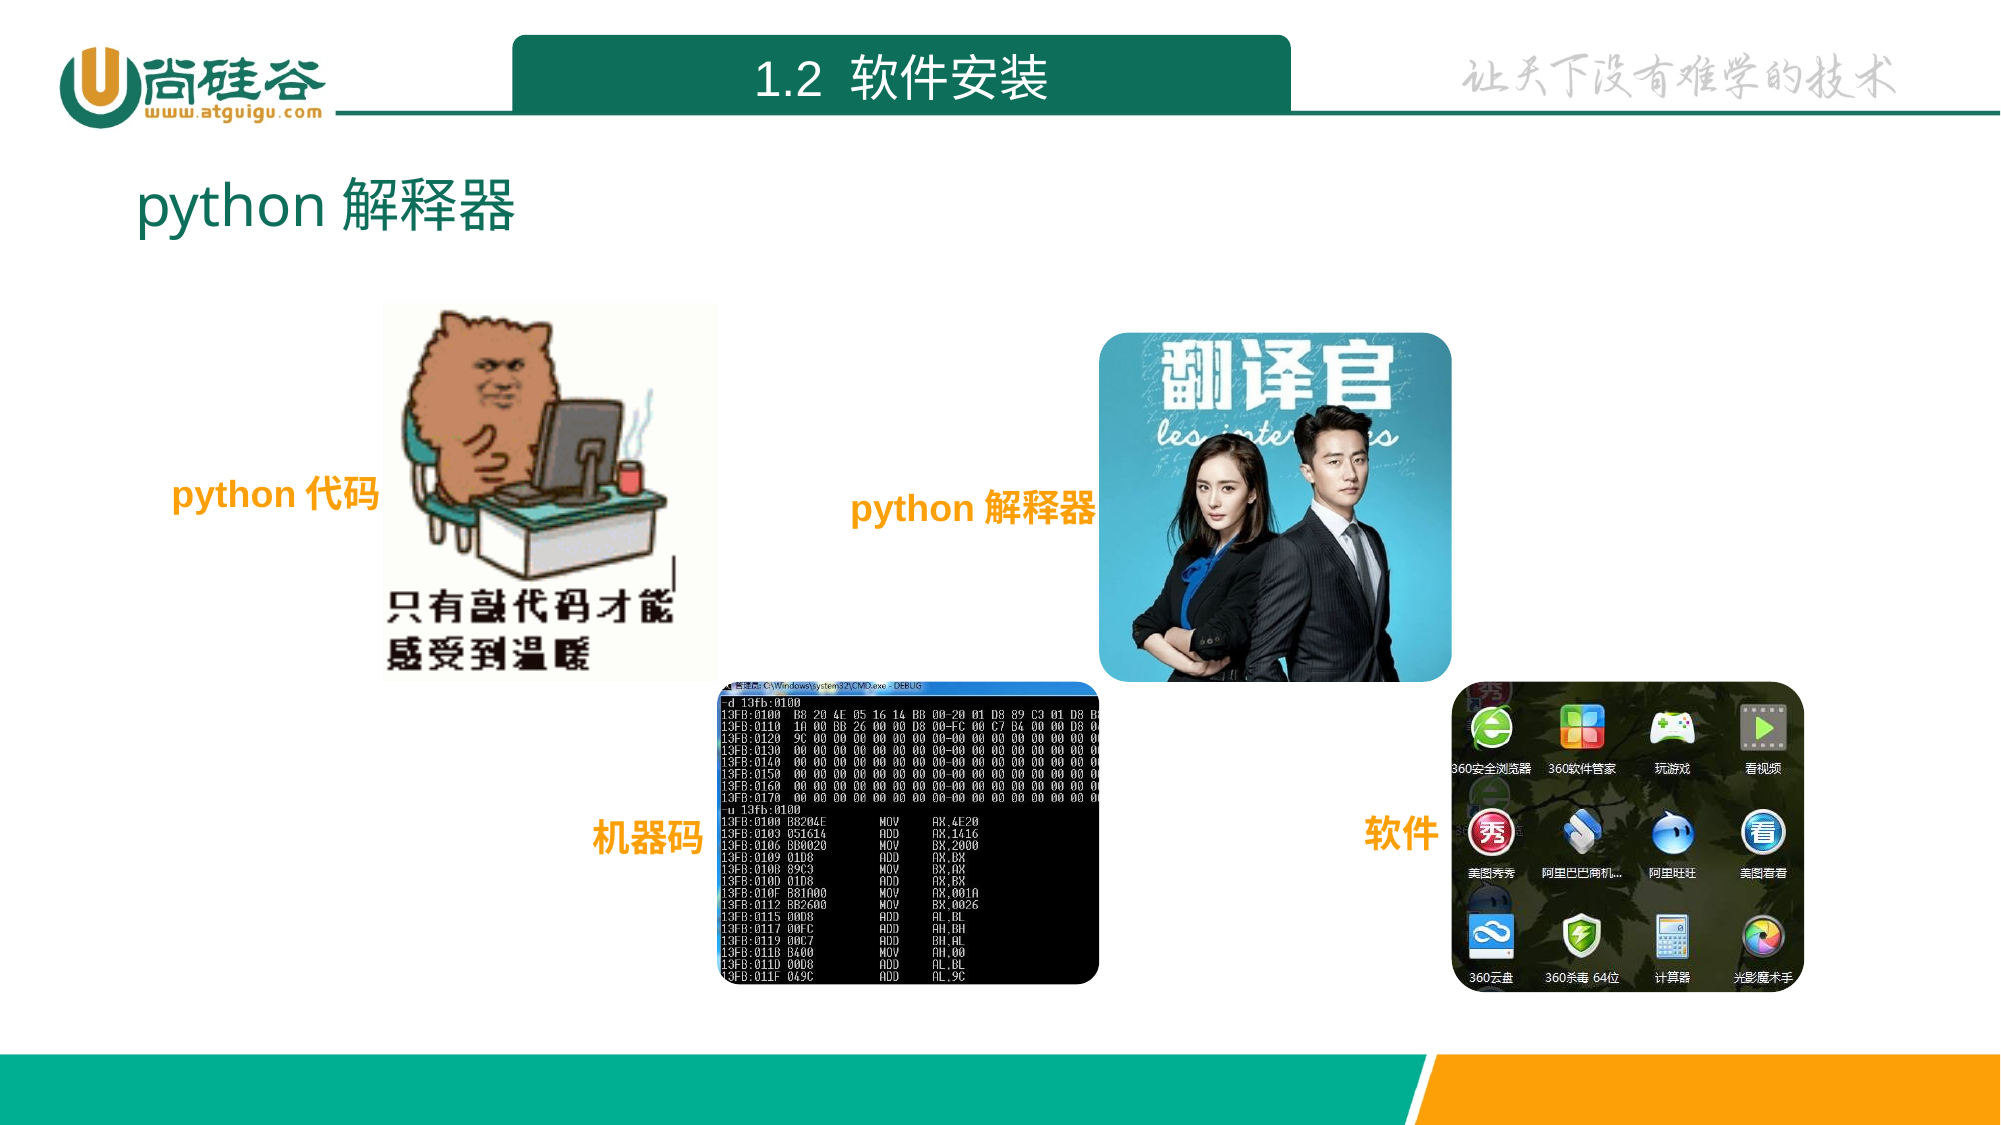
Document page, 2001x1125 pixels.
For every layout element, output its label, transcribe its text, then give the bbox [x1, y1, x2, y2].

text_box python解释器 [835, 476, 1099, 537]
text_box 机器码 [578, 806, 717, 867]
text_box 软件 [1350, 802, 1451, 863]
picture [0, 0, 2001, 1125]
text_box 1.2 软件安装 [512, 34, 1291, 114]
text_box python解释器 [120, 159, 962, 249]
text_box python代码 [156, 462, 383, 522]
